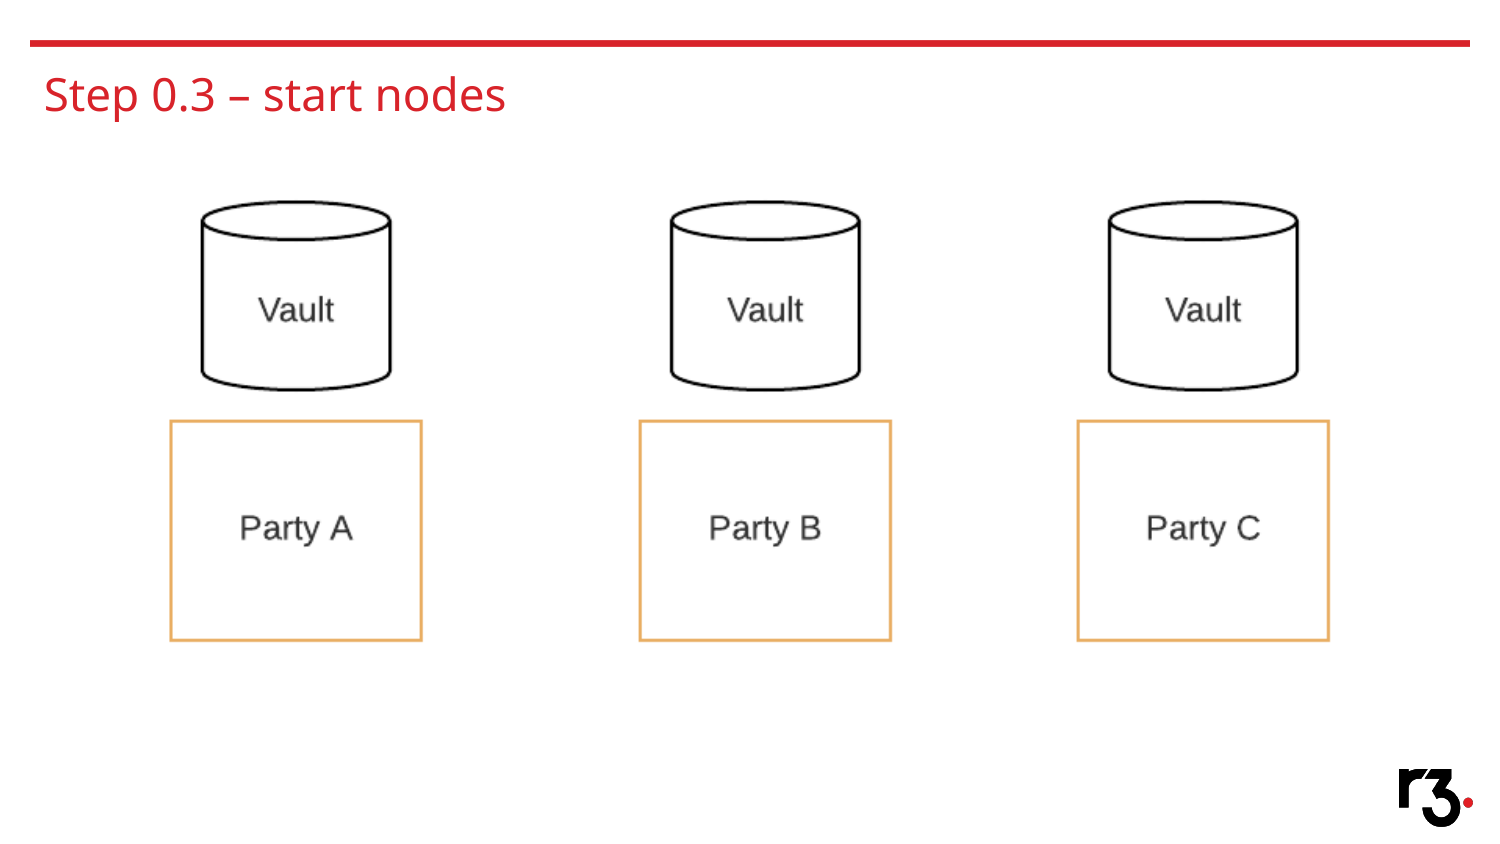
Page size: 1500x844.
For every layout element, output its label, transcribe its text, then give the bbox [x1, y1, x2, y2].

title Step 0.3 – start nodes [28, 57, 1469, 202]
picture [1399, 769, 1473, 827]
picture [79, 146, 1421, 697]
